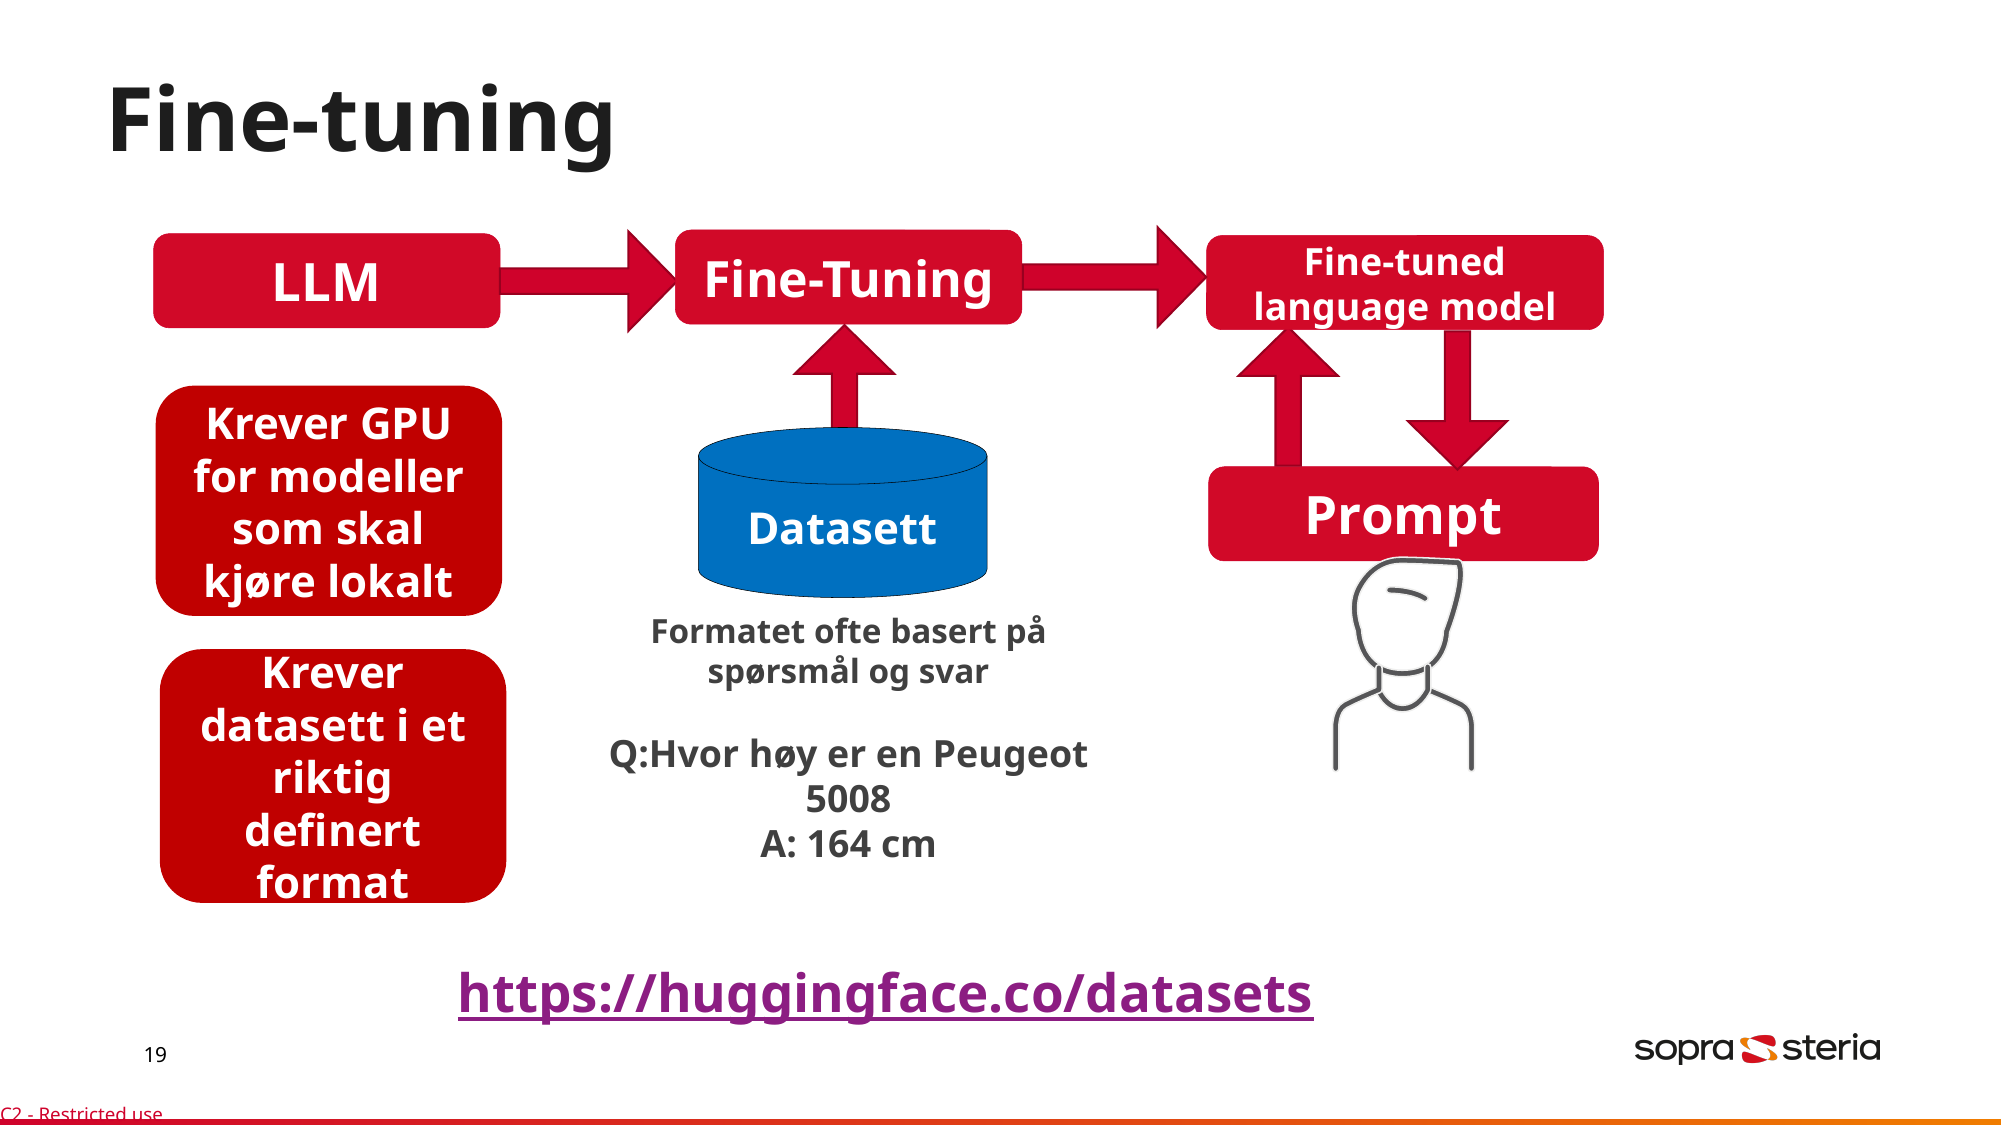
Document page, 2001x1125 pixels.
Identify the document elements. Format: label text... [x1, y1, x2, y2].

text_box [1021, 224, 1208, 330]
text_box Datasett [697, 426, 989, 599]
text_box [1405, 331, 1510, 472]
text_box Prompt [1207, 465, 1600, 562]
text_box https://huggingface.co/datasets [385, 952, 1386, 1103]
text_box [792, 323, 897, 426]
text_box [498, 228, 674, 334]
picture [1635, 1033, 1880, 1065]
title Fine-tuning [90, 37, 1925, 179]
text_box Krever GPU for modeller som skal kjøre lokalt [154, 384, 504, 617]
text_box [1332, 557, 1475, 772]
text_box LLM [152, 232, 502, 329]
text_box Krever datasett i et riktig definert format [158, 648, 508, 904]
text_box [1236, 331, 1341, 467]
text_box Fine-Tuning [674, 228, 1023, 326]
text_box Fine-tuned language model [1205, 234, 1605, 331]
text_box Formatet ofte basert på spørsmål og svar Q:Hvor høy er en Peugeot 5008 A: 164 cm [579, 580, 1118, 894]
